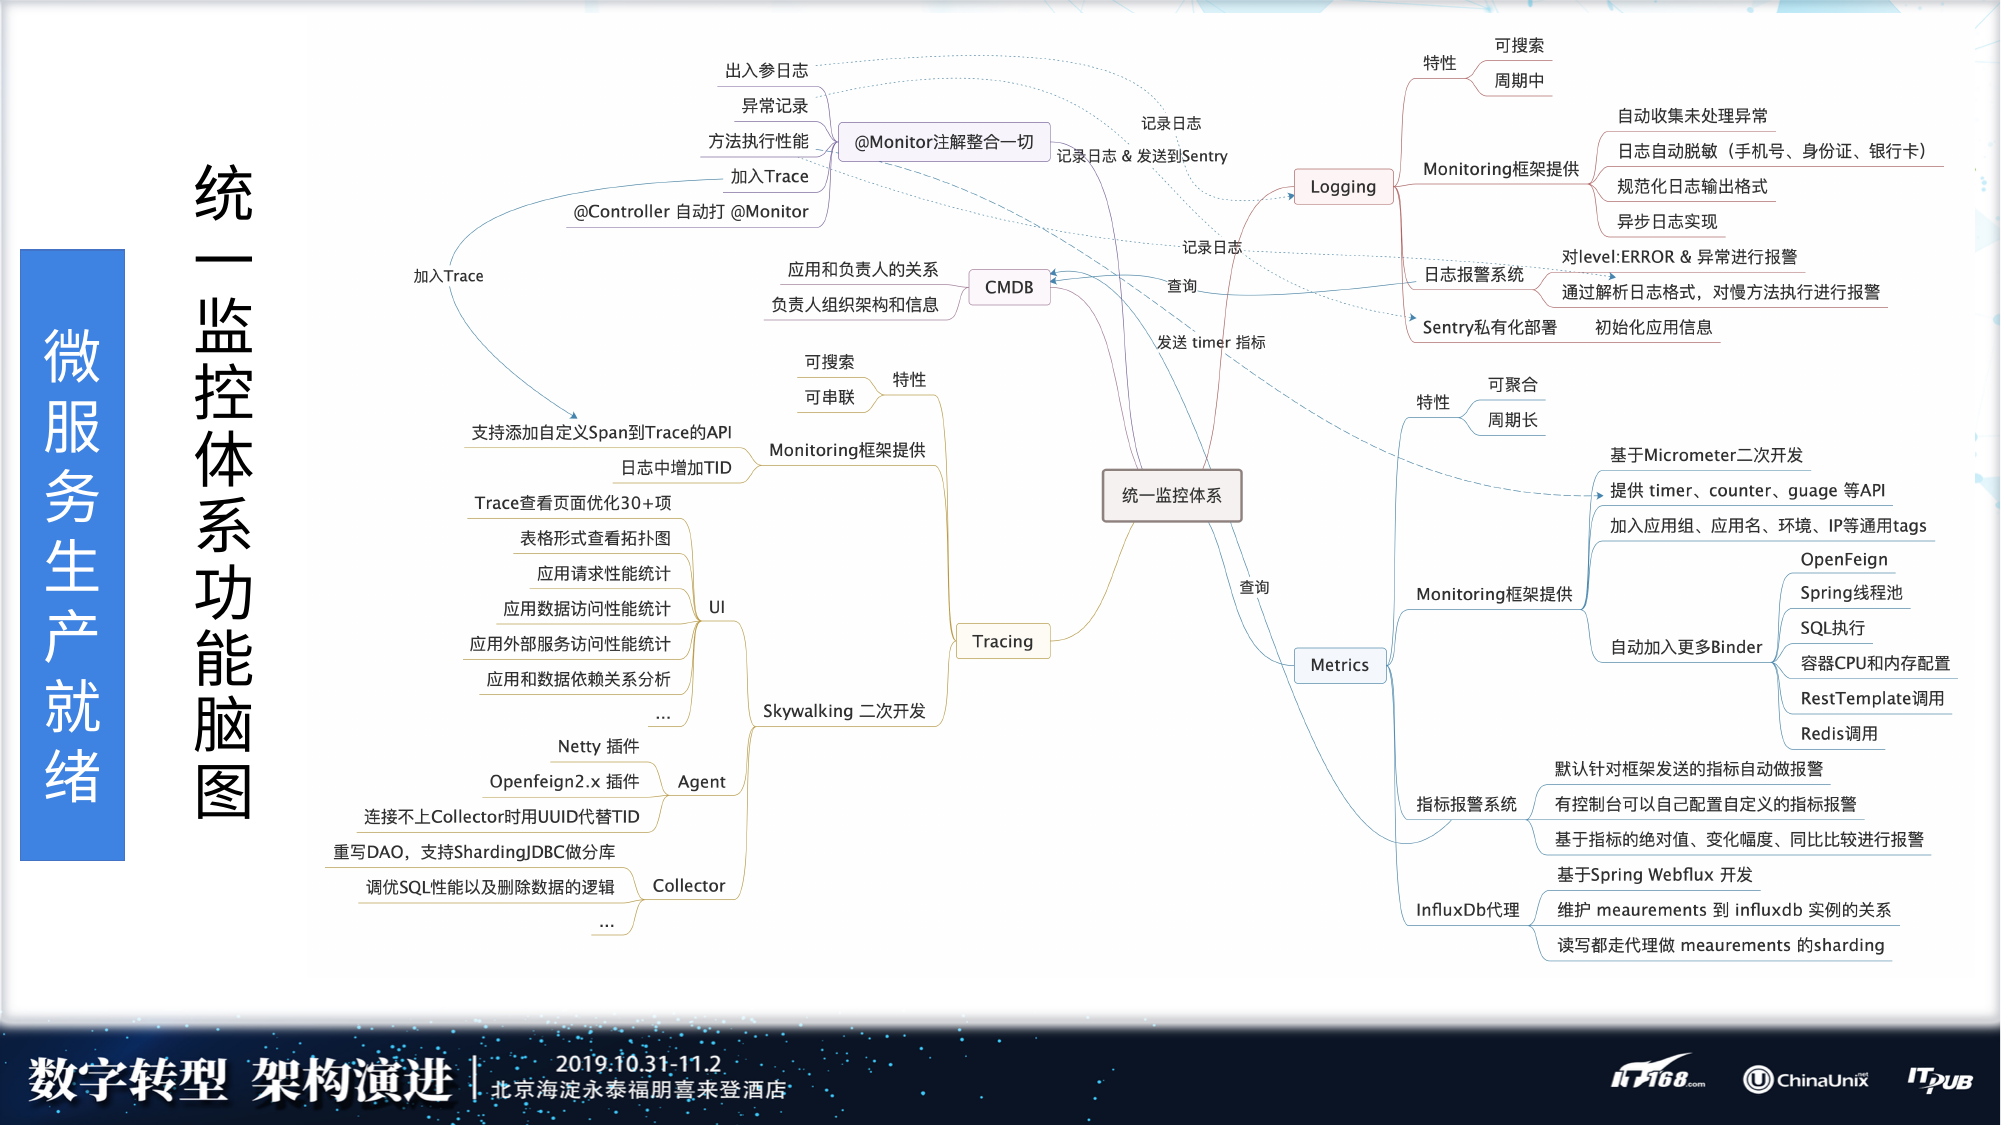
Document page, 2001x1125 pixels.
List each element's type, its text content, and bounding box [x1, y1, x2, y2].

picture [0, 0, 2001, 1125]
title 统一监控体系功能 脑图 [160, 96, 289, 895]
text_box 微服务生产就绪 [20, 249, 125, 861]
